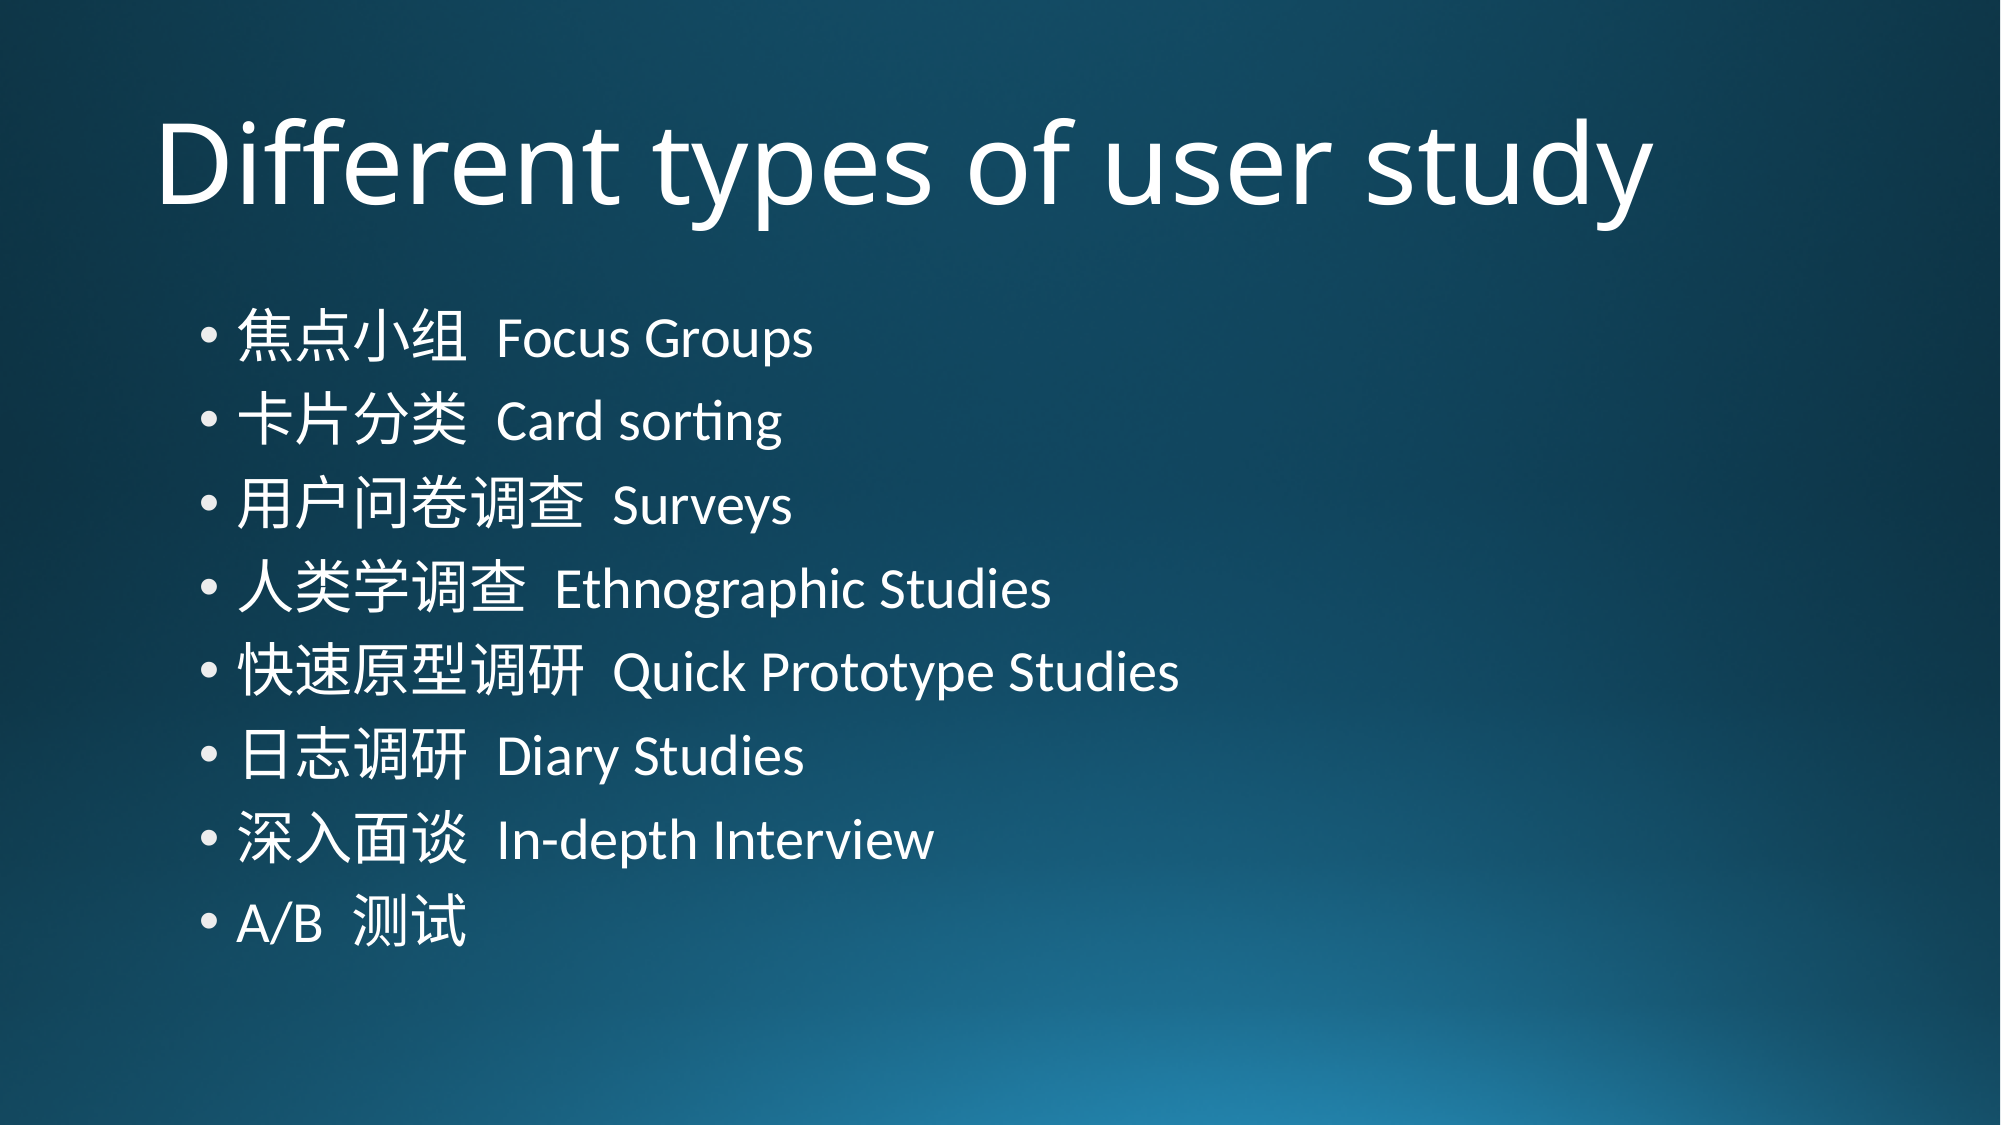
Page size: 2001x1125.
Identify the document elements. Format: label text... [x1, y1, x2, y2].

picture [0, 0, 2001, 1125]
title Different types of user study [137, 59, 1863, 278]
list 焦点小组 Focus Groups 卡片分类 Card sorting 用户问卷调查 Surveys 人类学调查 Ethnographic Studies 快速原型调研 Quick Prototype Studies 日志调研 Diary Studies 深入面谈 In-depth Interview A/B 测试 [183, 299, 1863, 1014]
